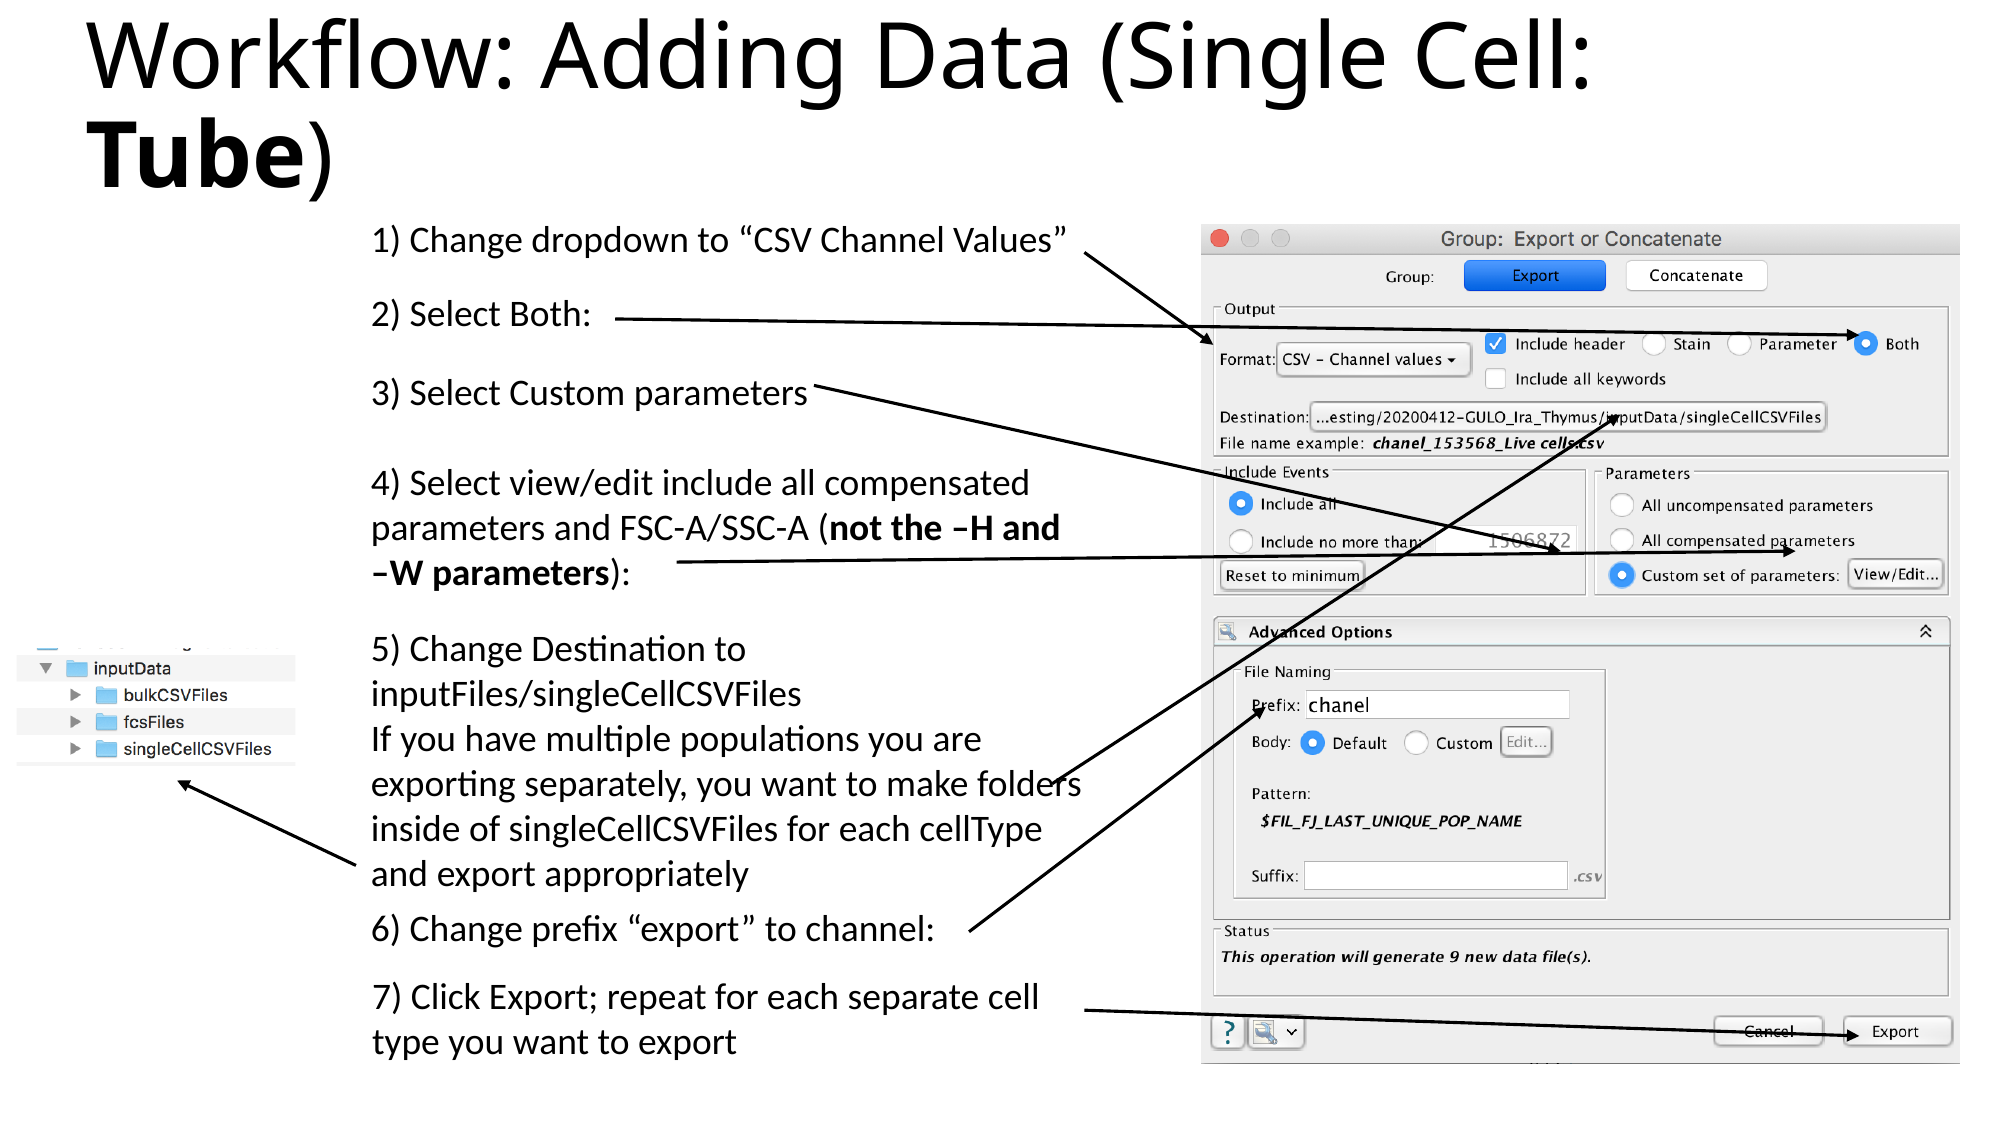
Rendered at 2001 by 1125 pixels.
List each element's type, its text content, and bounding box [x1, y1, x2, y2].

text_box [1084, 1010, 1860, 1036]
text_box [813, 385, 1561, 551]
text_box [676, 551, 1052, 563]
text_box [1214, 318, 1860, 336]
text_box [1084, 252, 1214, 345]
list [1201, 224, 1960, 1064]
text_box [177, 780, 357, 866]
text_box 6) Change prefix “export” to channel: [355, 896, 1098, 957]
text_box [1621, 551, 1796, 563]
text_box 2) Select Both: [355, 281, 1084, 341]
text_box 3) Select Custom parameters 4) Select view/edit include all compensated parameters and FSC-A/SSC-A (not the –H and –W parameters): [355, 360, 1098, 600]
text_box 7) Click Export; repeat for each separate cell type you want to export [357, 964, 1100, 1070]
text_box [1052, 414, 1621, 784]
text_box 1) Change dropdown to “CSV Channel Values” [355, 207, 1098, 267]
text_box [615, 318, 1084, 336]
text_box 5) Change Destination to inputFiles/singleCellCSVFiles If you have multiple populations you are exporting separately, you want to make folders inside of singleCellCSVFiles for each cellType and export appropriately [355, 616, 1052, 896]
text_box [969, 706, 1266, 932]
picture [16, 648, 296, 766]
title Workflow: Adding Data (Single Cell: Tube) [70, 0, 1796, 218]
